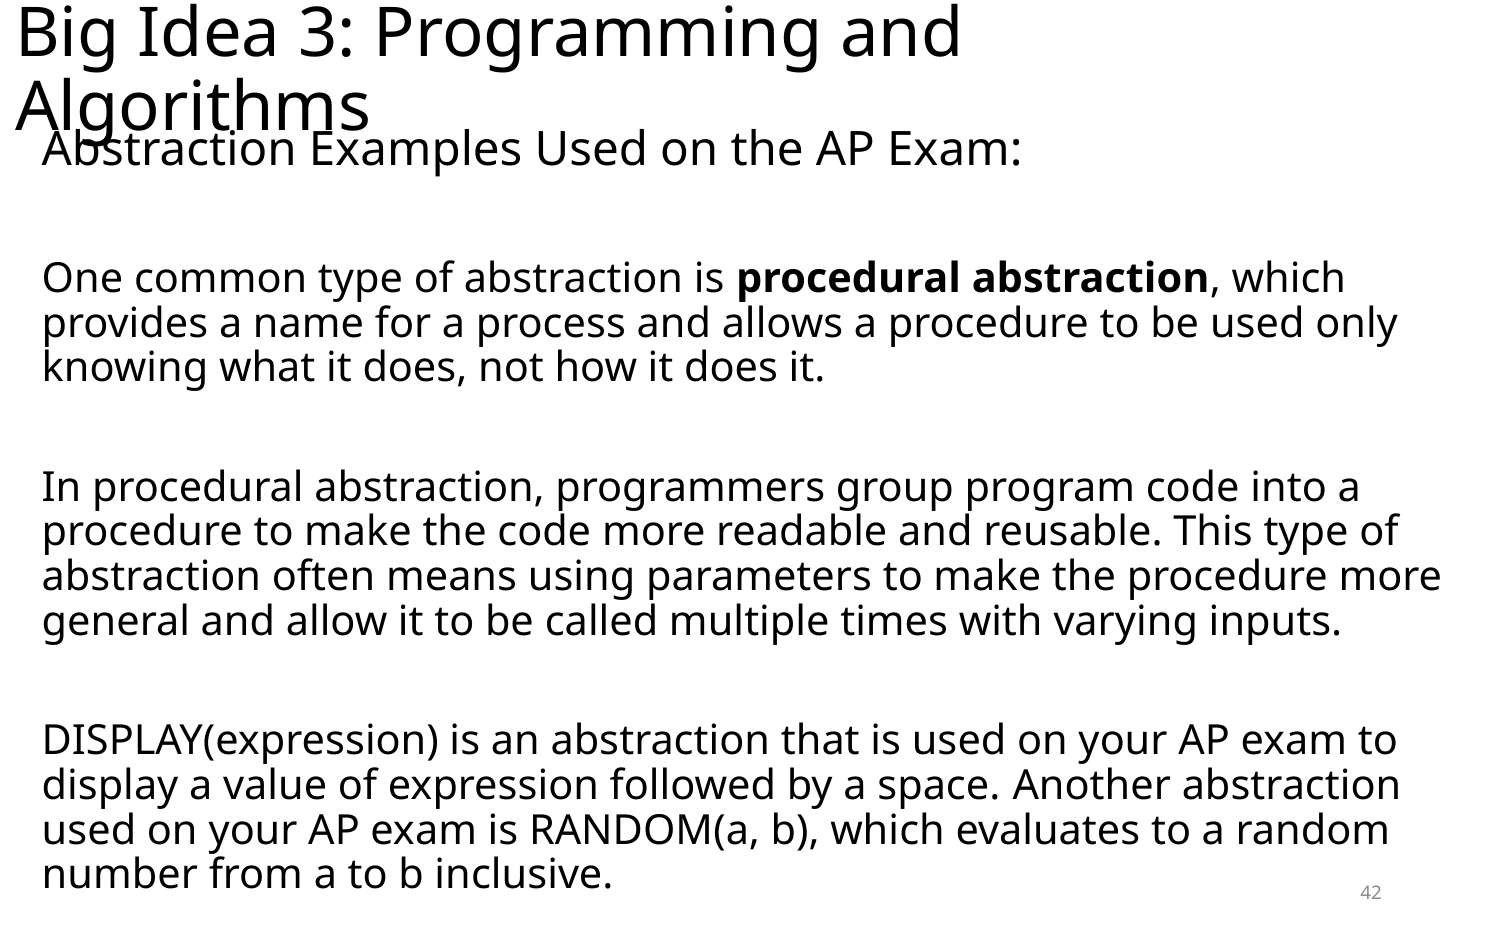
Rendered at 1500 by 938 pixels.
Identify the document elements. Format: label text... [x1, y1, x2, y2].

list ﻿Abstraction Examples Used on the AP Exam: One common type of abstraction is procedural abstraction, which provides a name for a process and allows a procedure to be used only knowing what it does, not how it does it. In procedural abstraction, programmers group program code into a procedure to make the code more readable and reusable. This type of abstraction often means using parameters to make the procedure more general and allow it to be called multiple times with varying inputs. ﻿DISPLAY(expression) is an abstraction that is used on your AP exam to display a value of expression followed by a space. ﻿Another abstraction used on your AP exam is RANDOM(a, b), which evaluates to a random number from a to b inclusive. [26, 117, 1460, 919]
slide_number 42 [1059, 868, 1397, 919]
title Big Idea 3: Programming and Algorithms [0, 2, 1294, 141]
